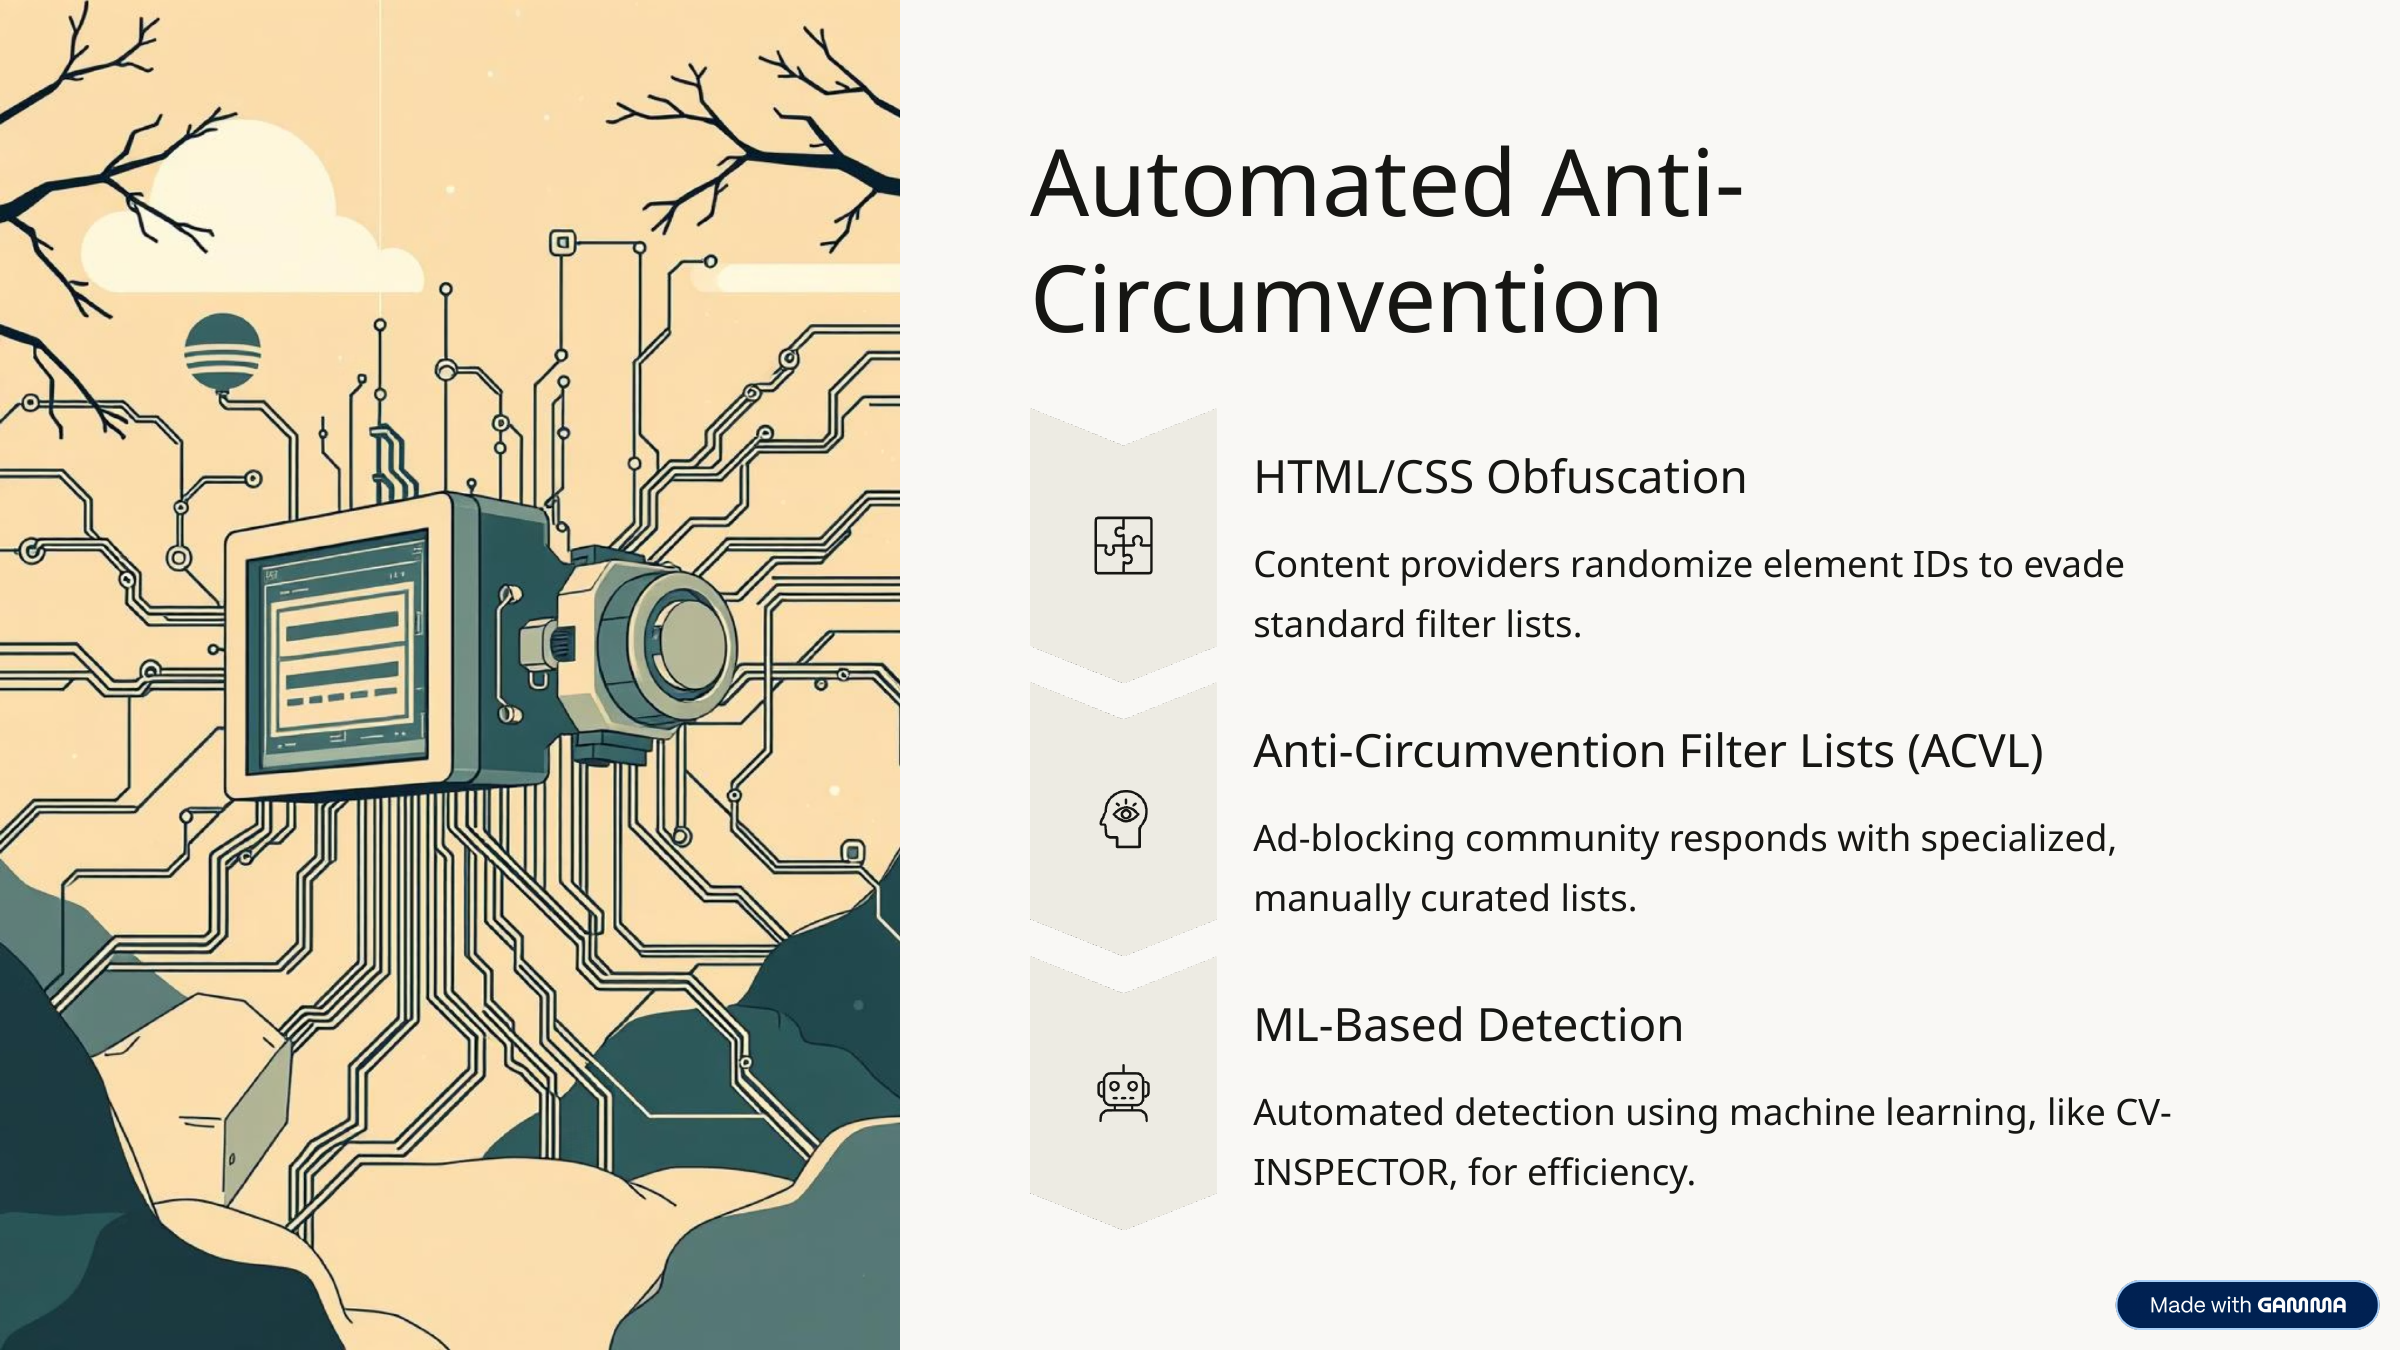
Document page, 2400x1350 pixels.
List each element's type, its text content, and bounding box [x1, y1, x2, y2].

picture [0, 0, 900, 1350]
text_box HTML/CSS Obfuscation [1253, 445, 1766, 504]
text_box ML-Based Detection [1253, 993, 1719, 1052]
text_box Content providers randomize element IDs to evade standard filter lists. [1253, 525, 2270, 645]
picture [2106, 1271, 2389, 1339]
text_box Ad-blocking community responds with specialized, manually curated lists. [1253, 799, 2270, 919]
text_box Automated Anti-Circumvention [1030, 119, 2270, 353]
text_box Anti-Circumvention Filter Lists (ACVL) [1253, 719, 2093, 778]
text_box Automated detection using machine learning, like CV-INSPECTOR, for efficiency. [1253, 1073, 2270, 1193]
picture [1030, 408, 1217, 1230]
